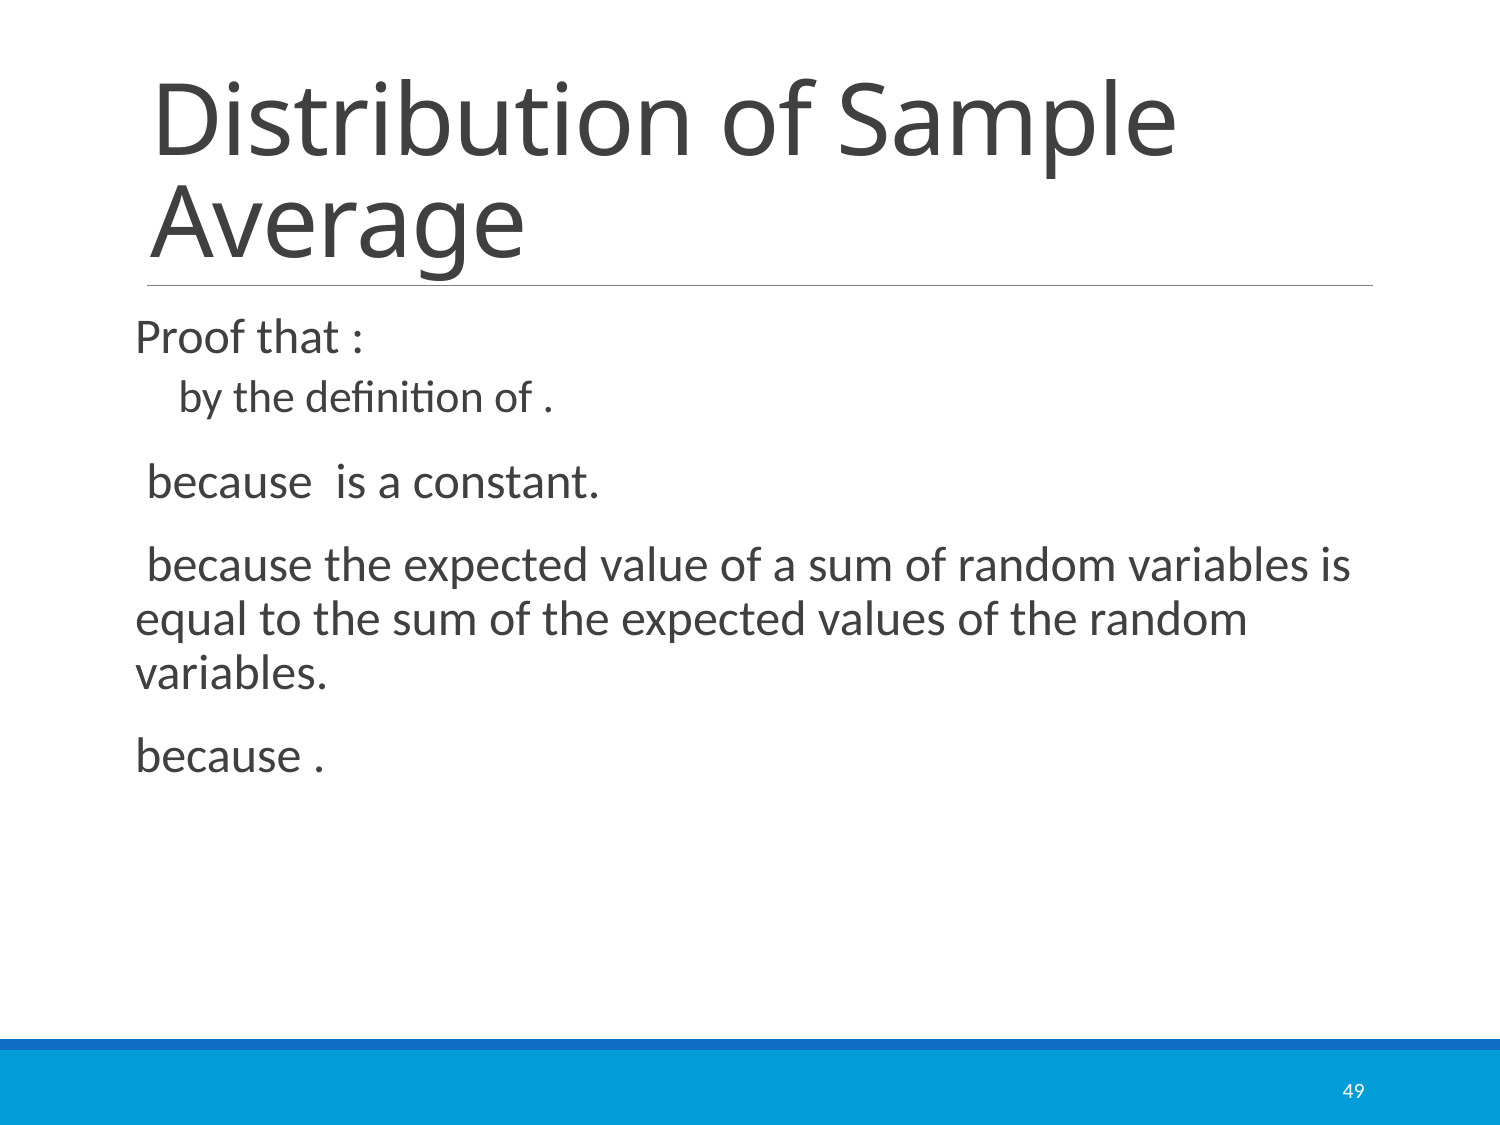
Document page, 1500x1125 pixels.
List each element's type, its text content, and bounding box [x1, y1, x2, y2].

title Distribution of Sample Average [135, 47, 1373, 285]
slide_number 49 [1218, 1059, 1380, 1120]
